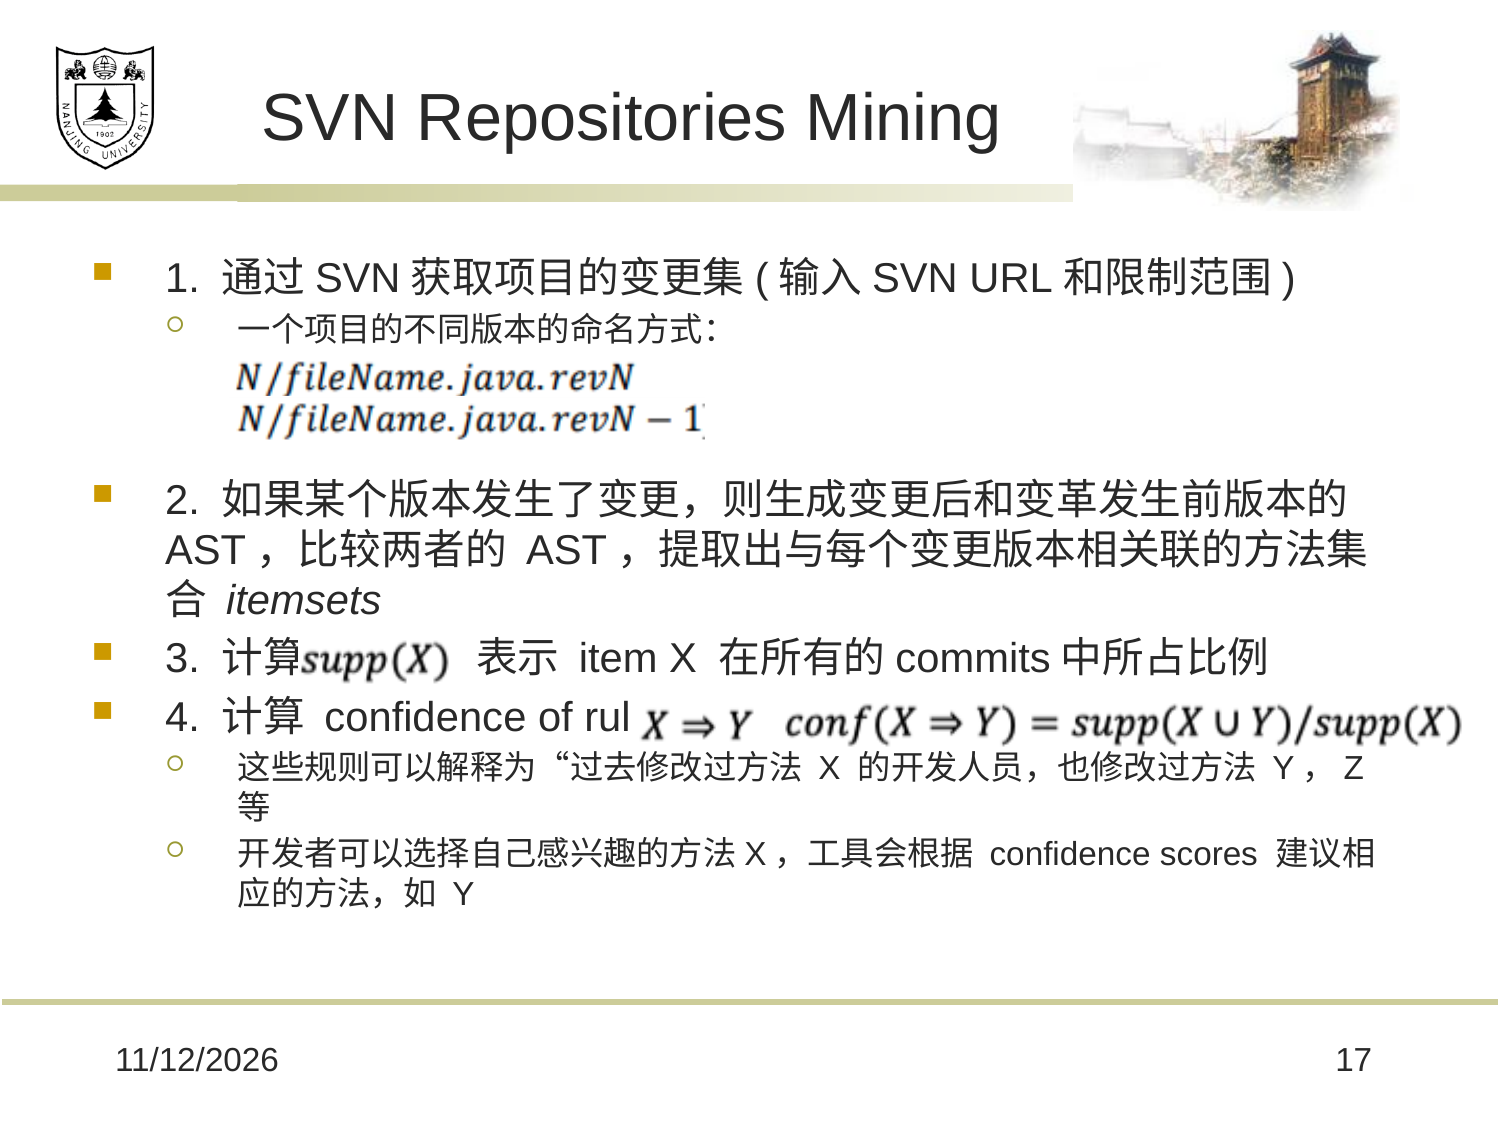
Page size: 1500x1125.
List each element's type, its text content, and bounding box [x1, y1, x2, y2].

picture [2, 999, 1498, 1005]
slide_number 17 [1234, 1030, 1388, 1107]
picture [297, 635, 453, 690]
picture [50, 42, 160, 173]
picture [784, 700, 1466, 750]
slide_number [100, 1030, 313, 1107]
picture [1073, 30, 1400, 211]
title SVN Repositories Mining [170, 66, 1093, 162]
picture [632, 701, 758, 749]
list 1. 通过SVN获取项目的变更集(输入SVN URL和限制范围) 一个项目的不同版本的命名方式： 2. 如果某个版本发生了变更，则生成变更后和变革发生前版本的AST，比较两者的 AST，提取出与每个变更版本相关联的方法集合 itemsets 3. 计算 ，表示 item X 在所有的commits中所占比例 4. 计算 confidence of rule , 这些规则可以解释为“过去修改过方法 X 的开发人员，也修改过方法 Y，Z 等 开发者可以选择自己感兴趣的方法X，工具会根据 confidence scores 建议相应的方法，如 Y [76, 243, 1413, 965]
picture [229, 354, 705, 445]
